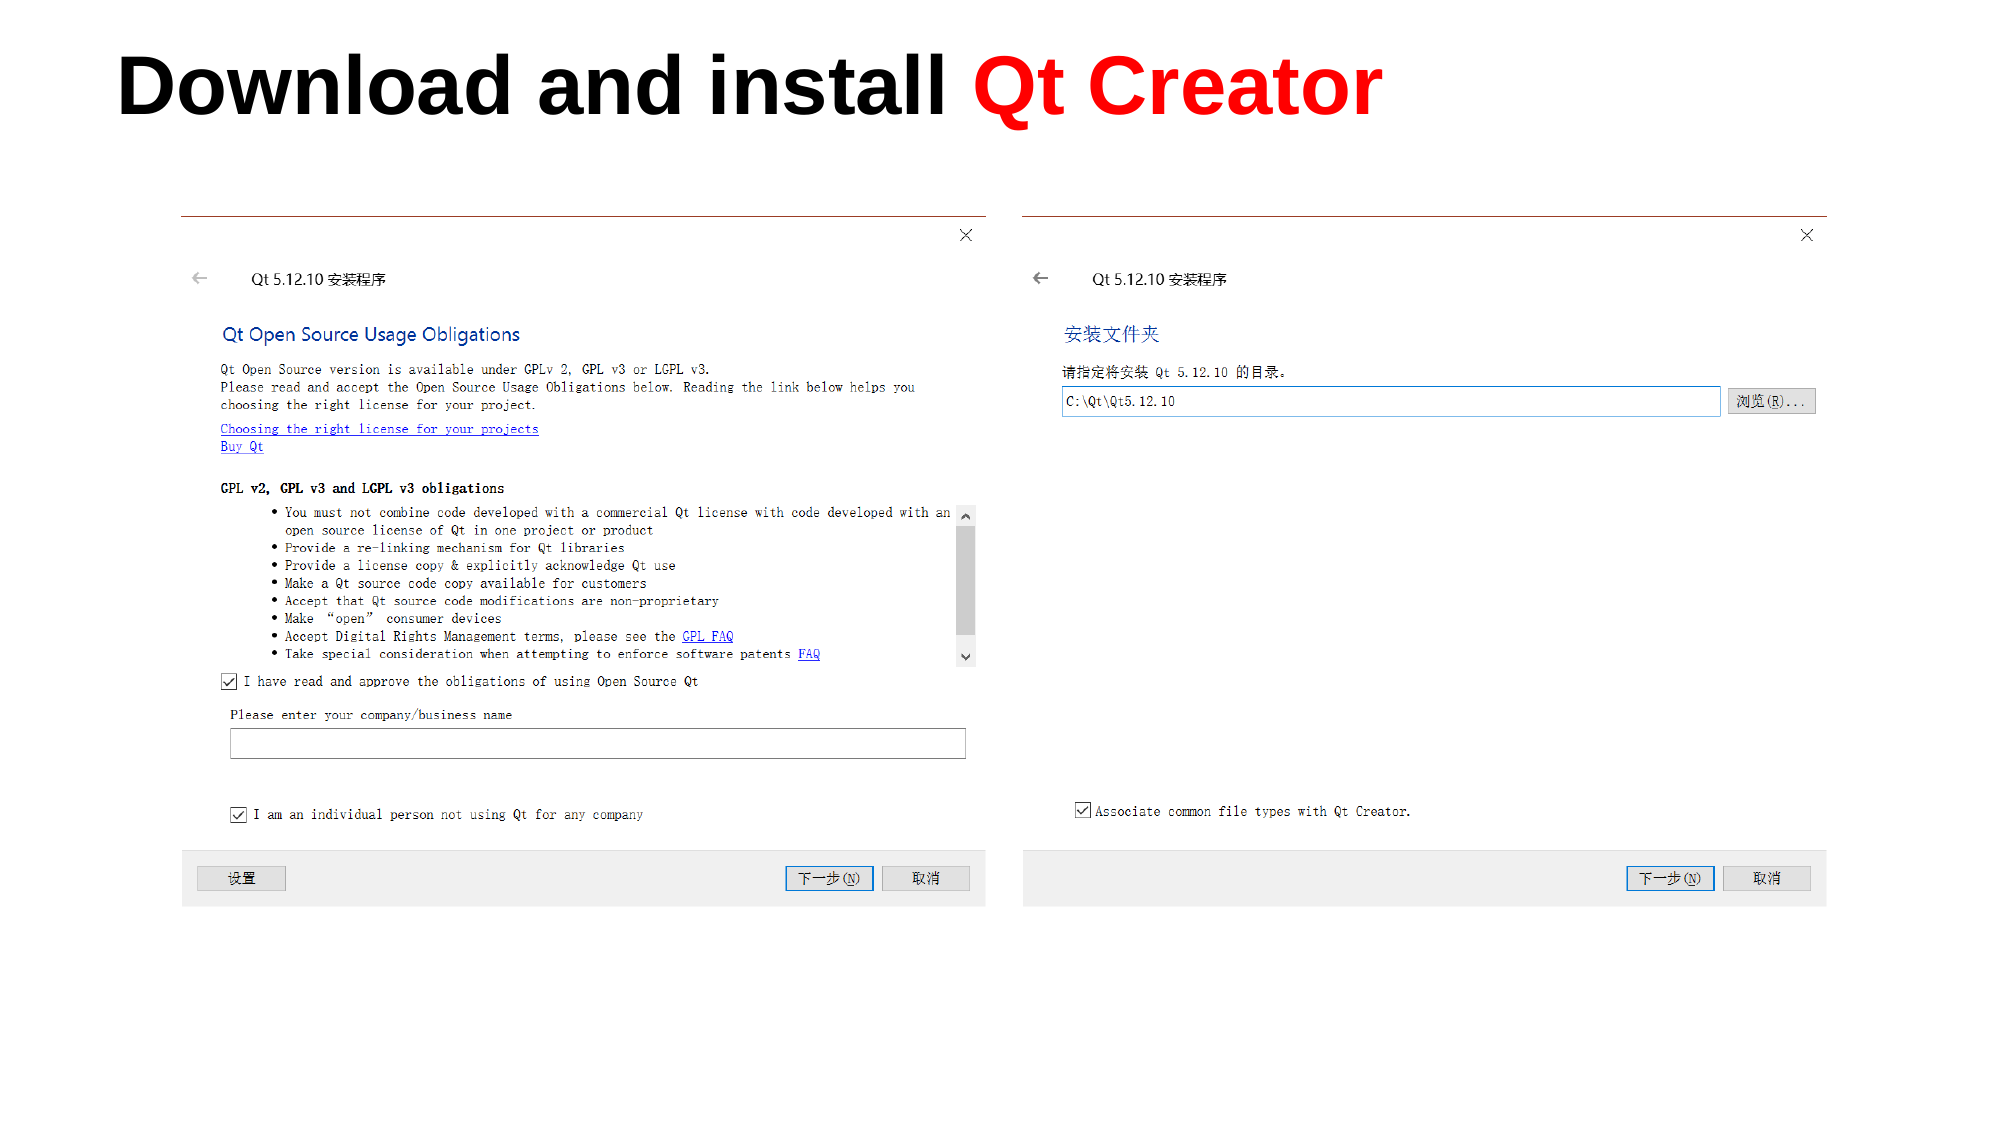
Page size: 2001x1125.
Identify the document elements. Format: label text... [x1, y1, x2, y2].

picture [181, 216, 986, 907]
picture [1022, 216, 1827, 907]
title Download and install Qt Creator [101, 8, 1827, 167]
